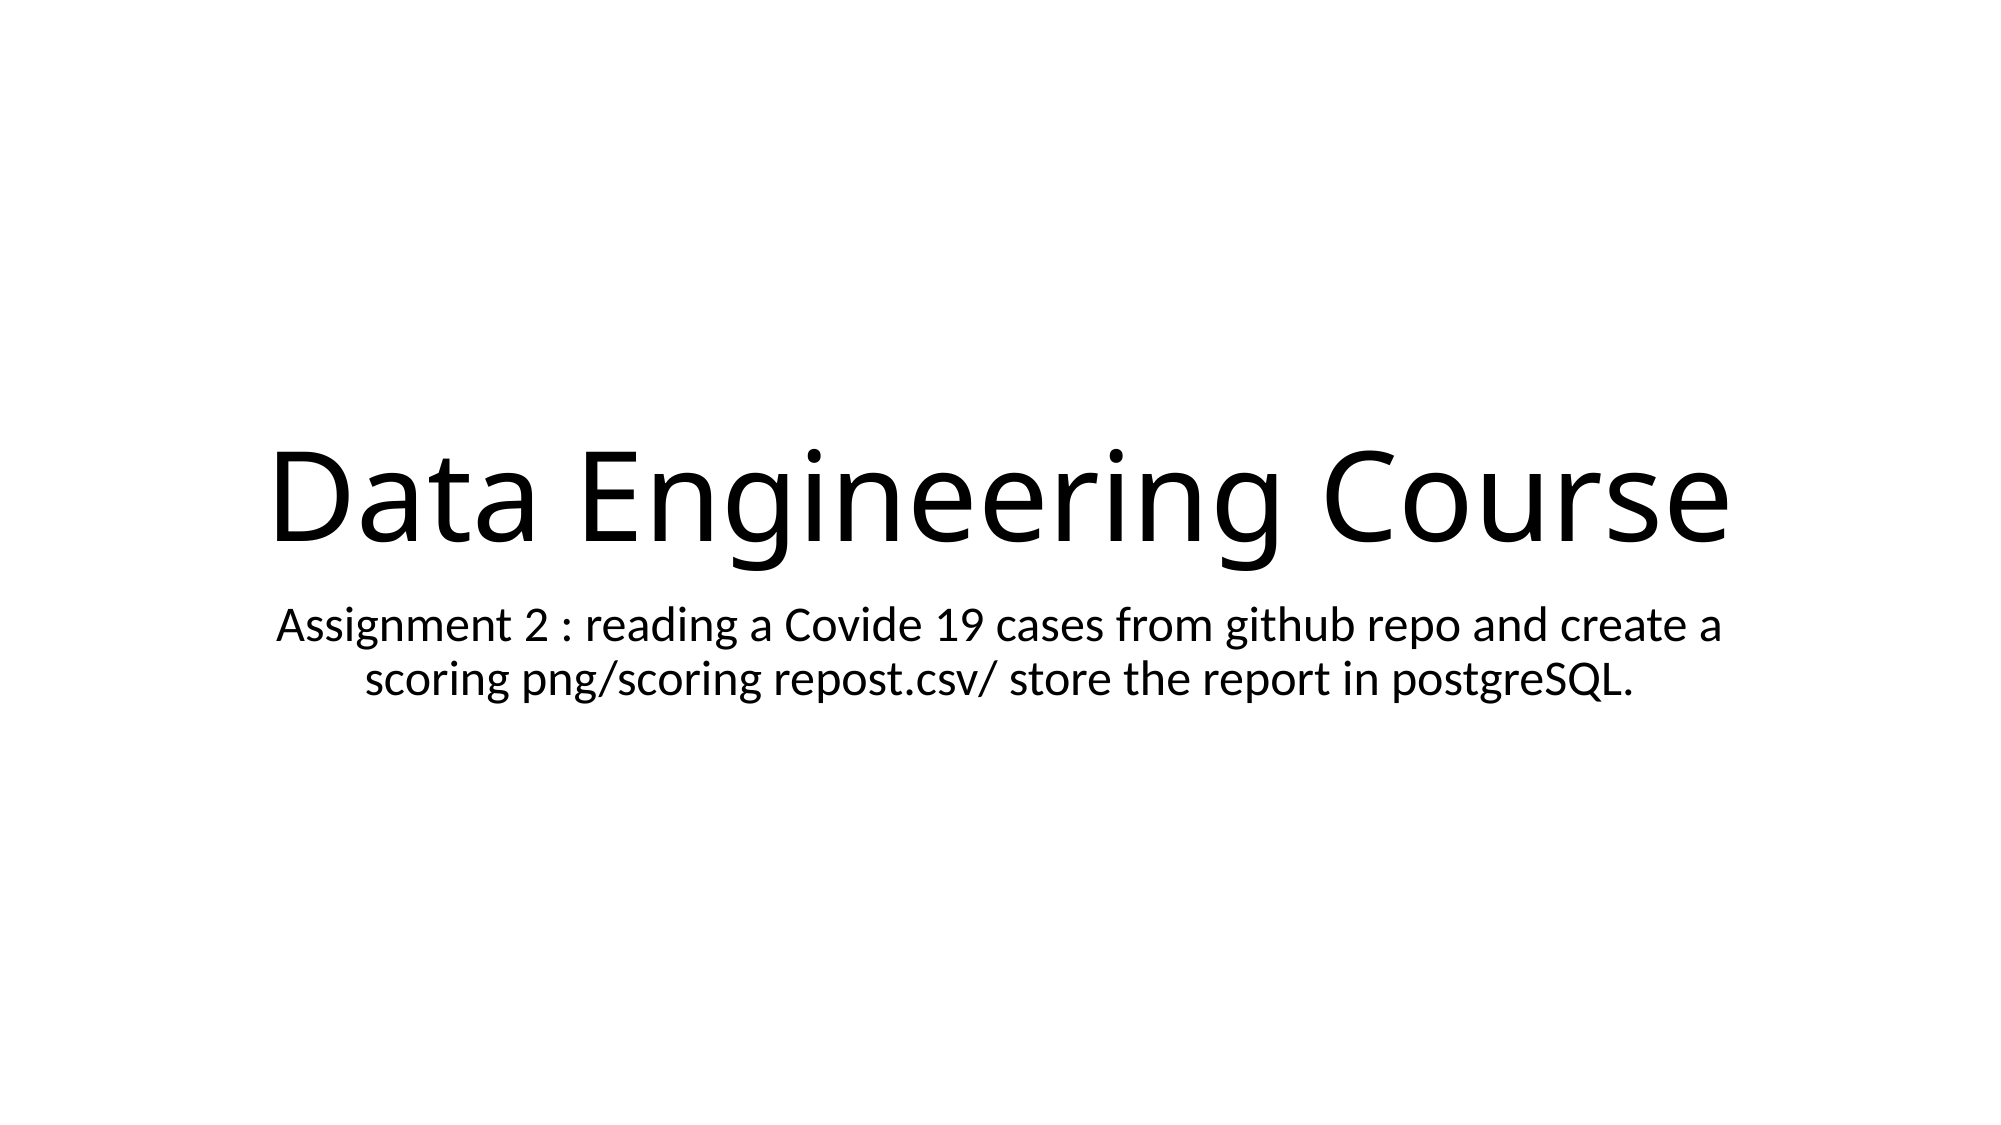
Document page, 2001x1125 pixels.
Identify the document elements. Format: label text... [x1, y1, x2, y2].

title Data Engineering Course [249, 184, 1750, 576]
subtitle Assignment 2 : reading a Covide 19 cases from github repo and create a scoring png/scoring repost.csv/ store the report in postgreSQL. [249, 590, 1750, 863]
